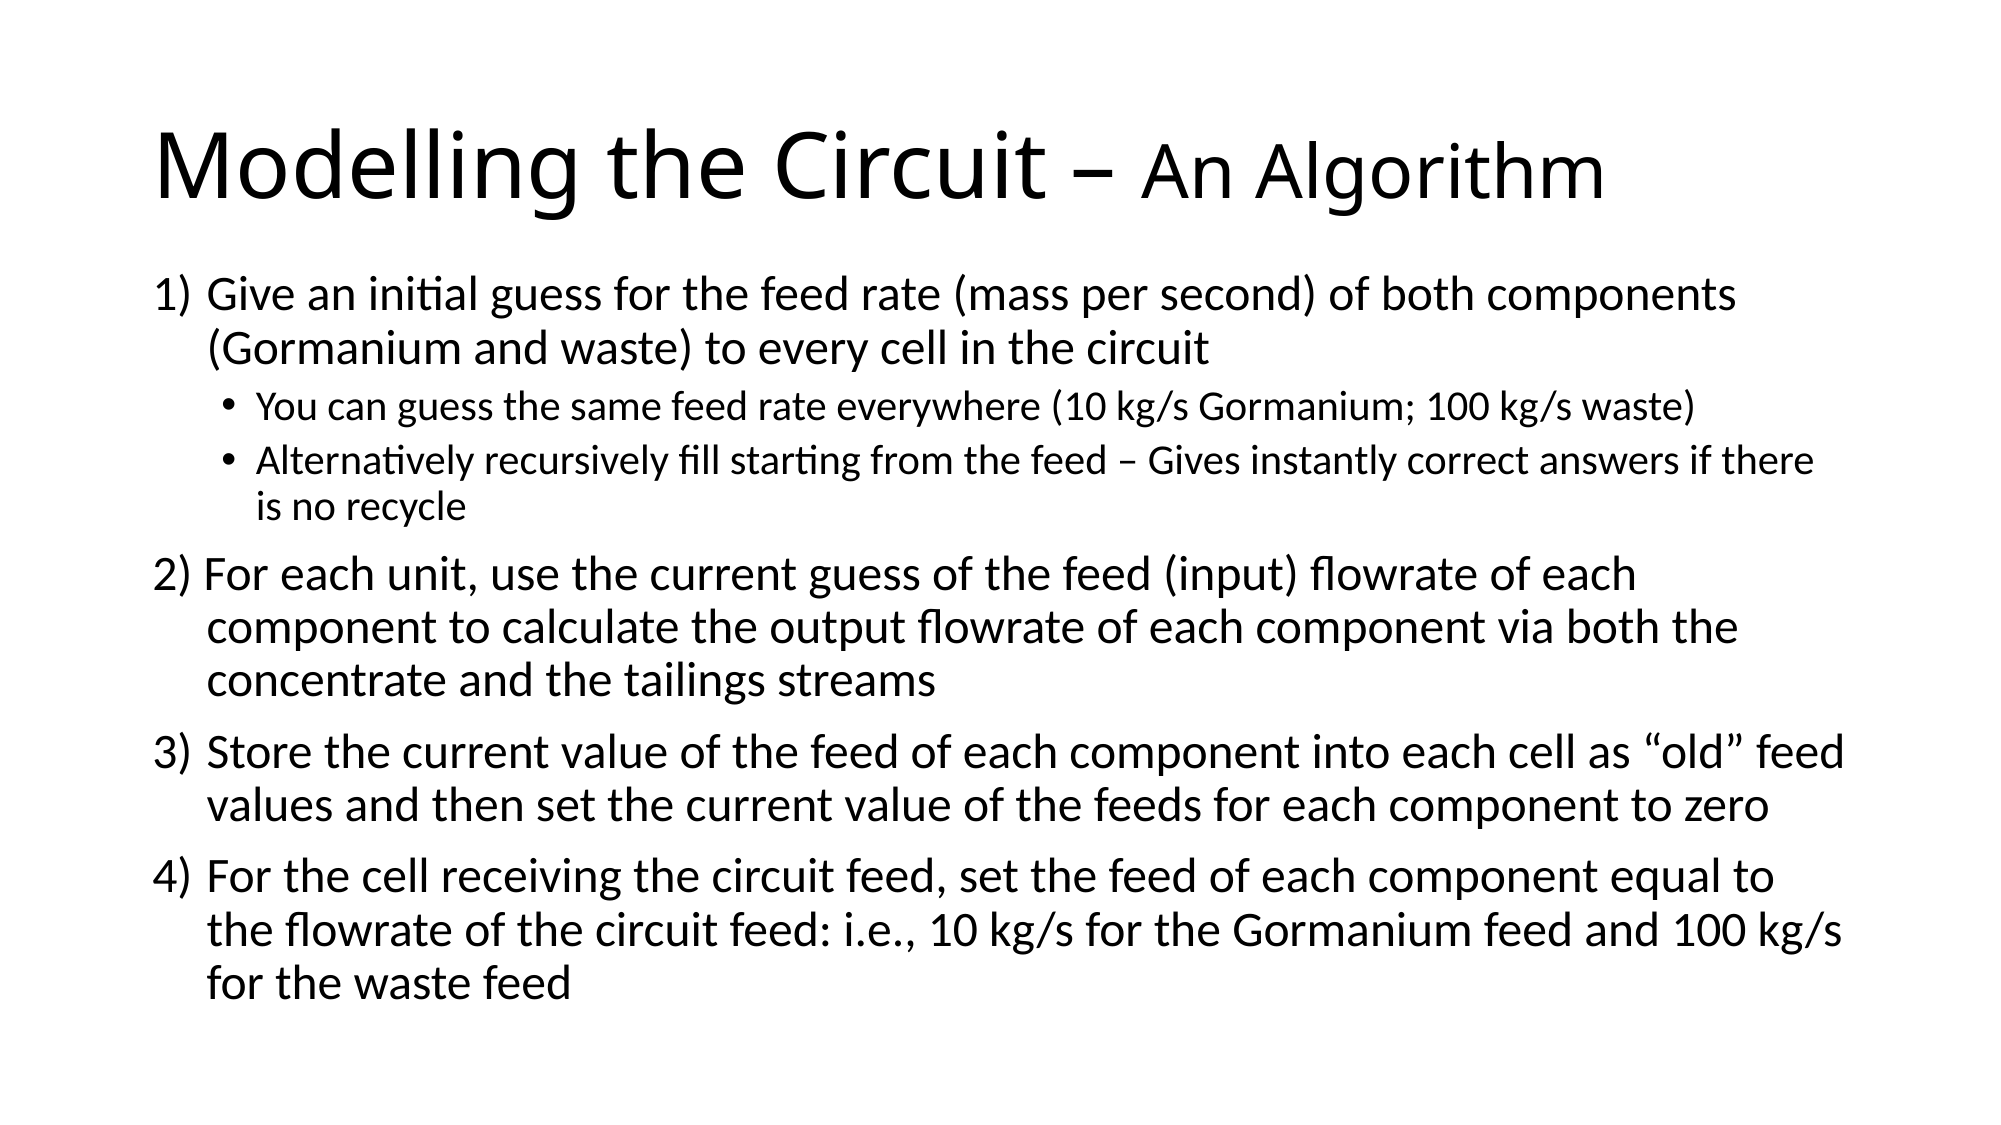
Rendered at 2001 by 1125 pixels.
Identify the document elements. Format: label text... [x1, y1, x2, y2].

list 1) Give an initial guess for the feed rate (mass per second) of both components (Gormanium and waste) to every cell in the circuit You can guess the same feed rate everywhere (10 kg/s Gormanium; 100 kg/s waste) Alternatively recursively fill starting from the feed – Gives instantly correct answers if there is no recycle 2) For each unit, use the current guess of the feed (input) flowrate of each component to calculate the output flowrate of each component via both the concentrate and the tailings streams 3) Store the current value of the feed of each component into each cell as “old” feed values and then set the current value of the feeds for each component to zero 4) For the cell receiving the circuit feed, set the feed of each component equal to the flowrate of the circuit feed: i.e., 10 kg/s for the Gormanium feed and 100 kg/s for the waste feed [137, 260, 1863, 1066]
title Modelling the Circuit – An Algorithm [137, 59, 1863, 260]
